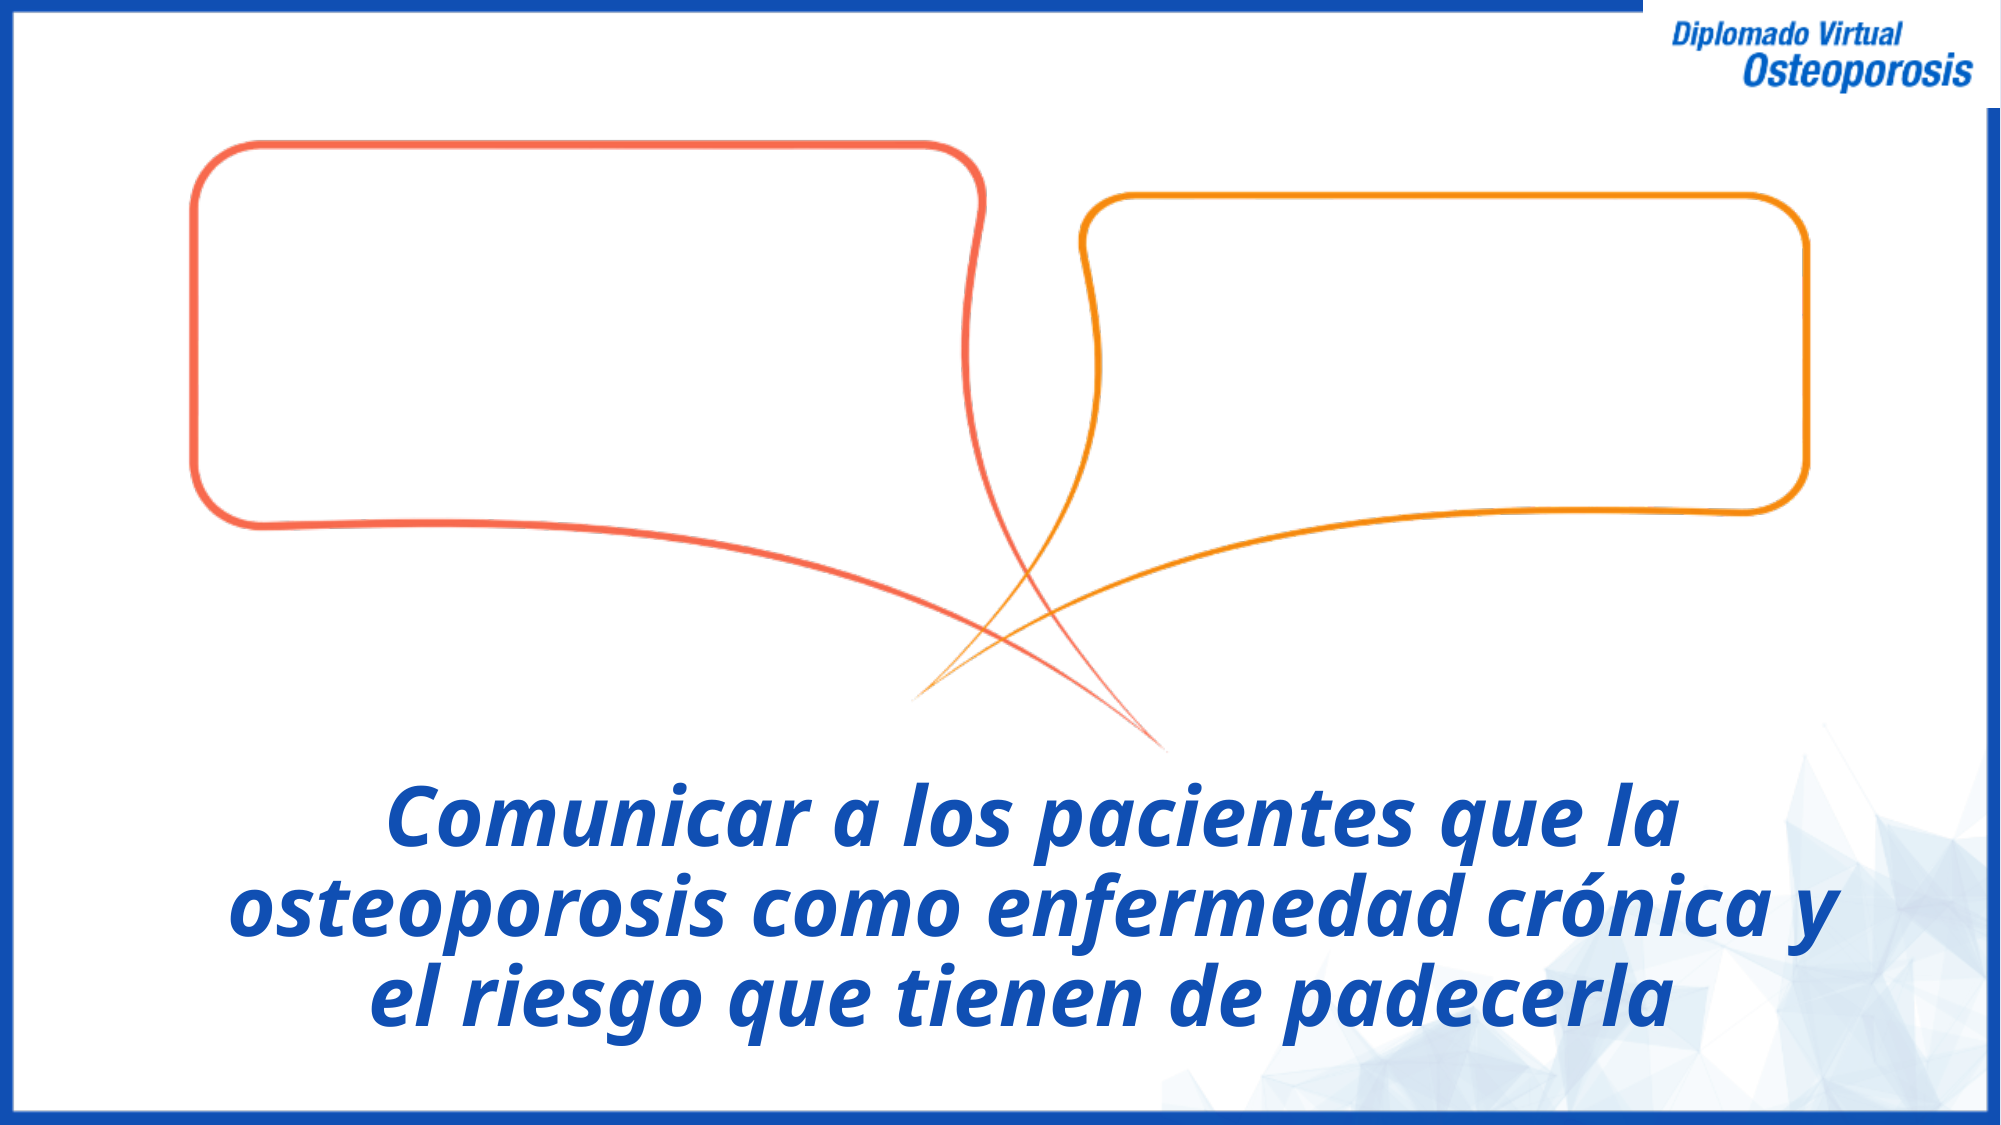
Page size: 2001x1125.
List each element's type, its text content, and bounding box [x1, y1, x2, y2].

picture [0, 0, 2001, 1125]
text_box Comunicar a los pacientes que la osteoporosis como enfermedad crónica y el riesgo que tienen de padecerla [205, 775, 1862, 1052]
